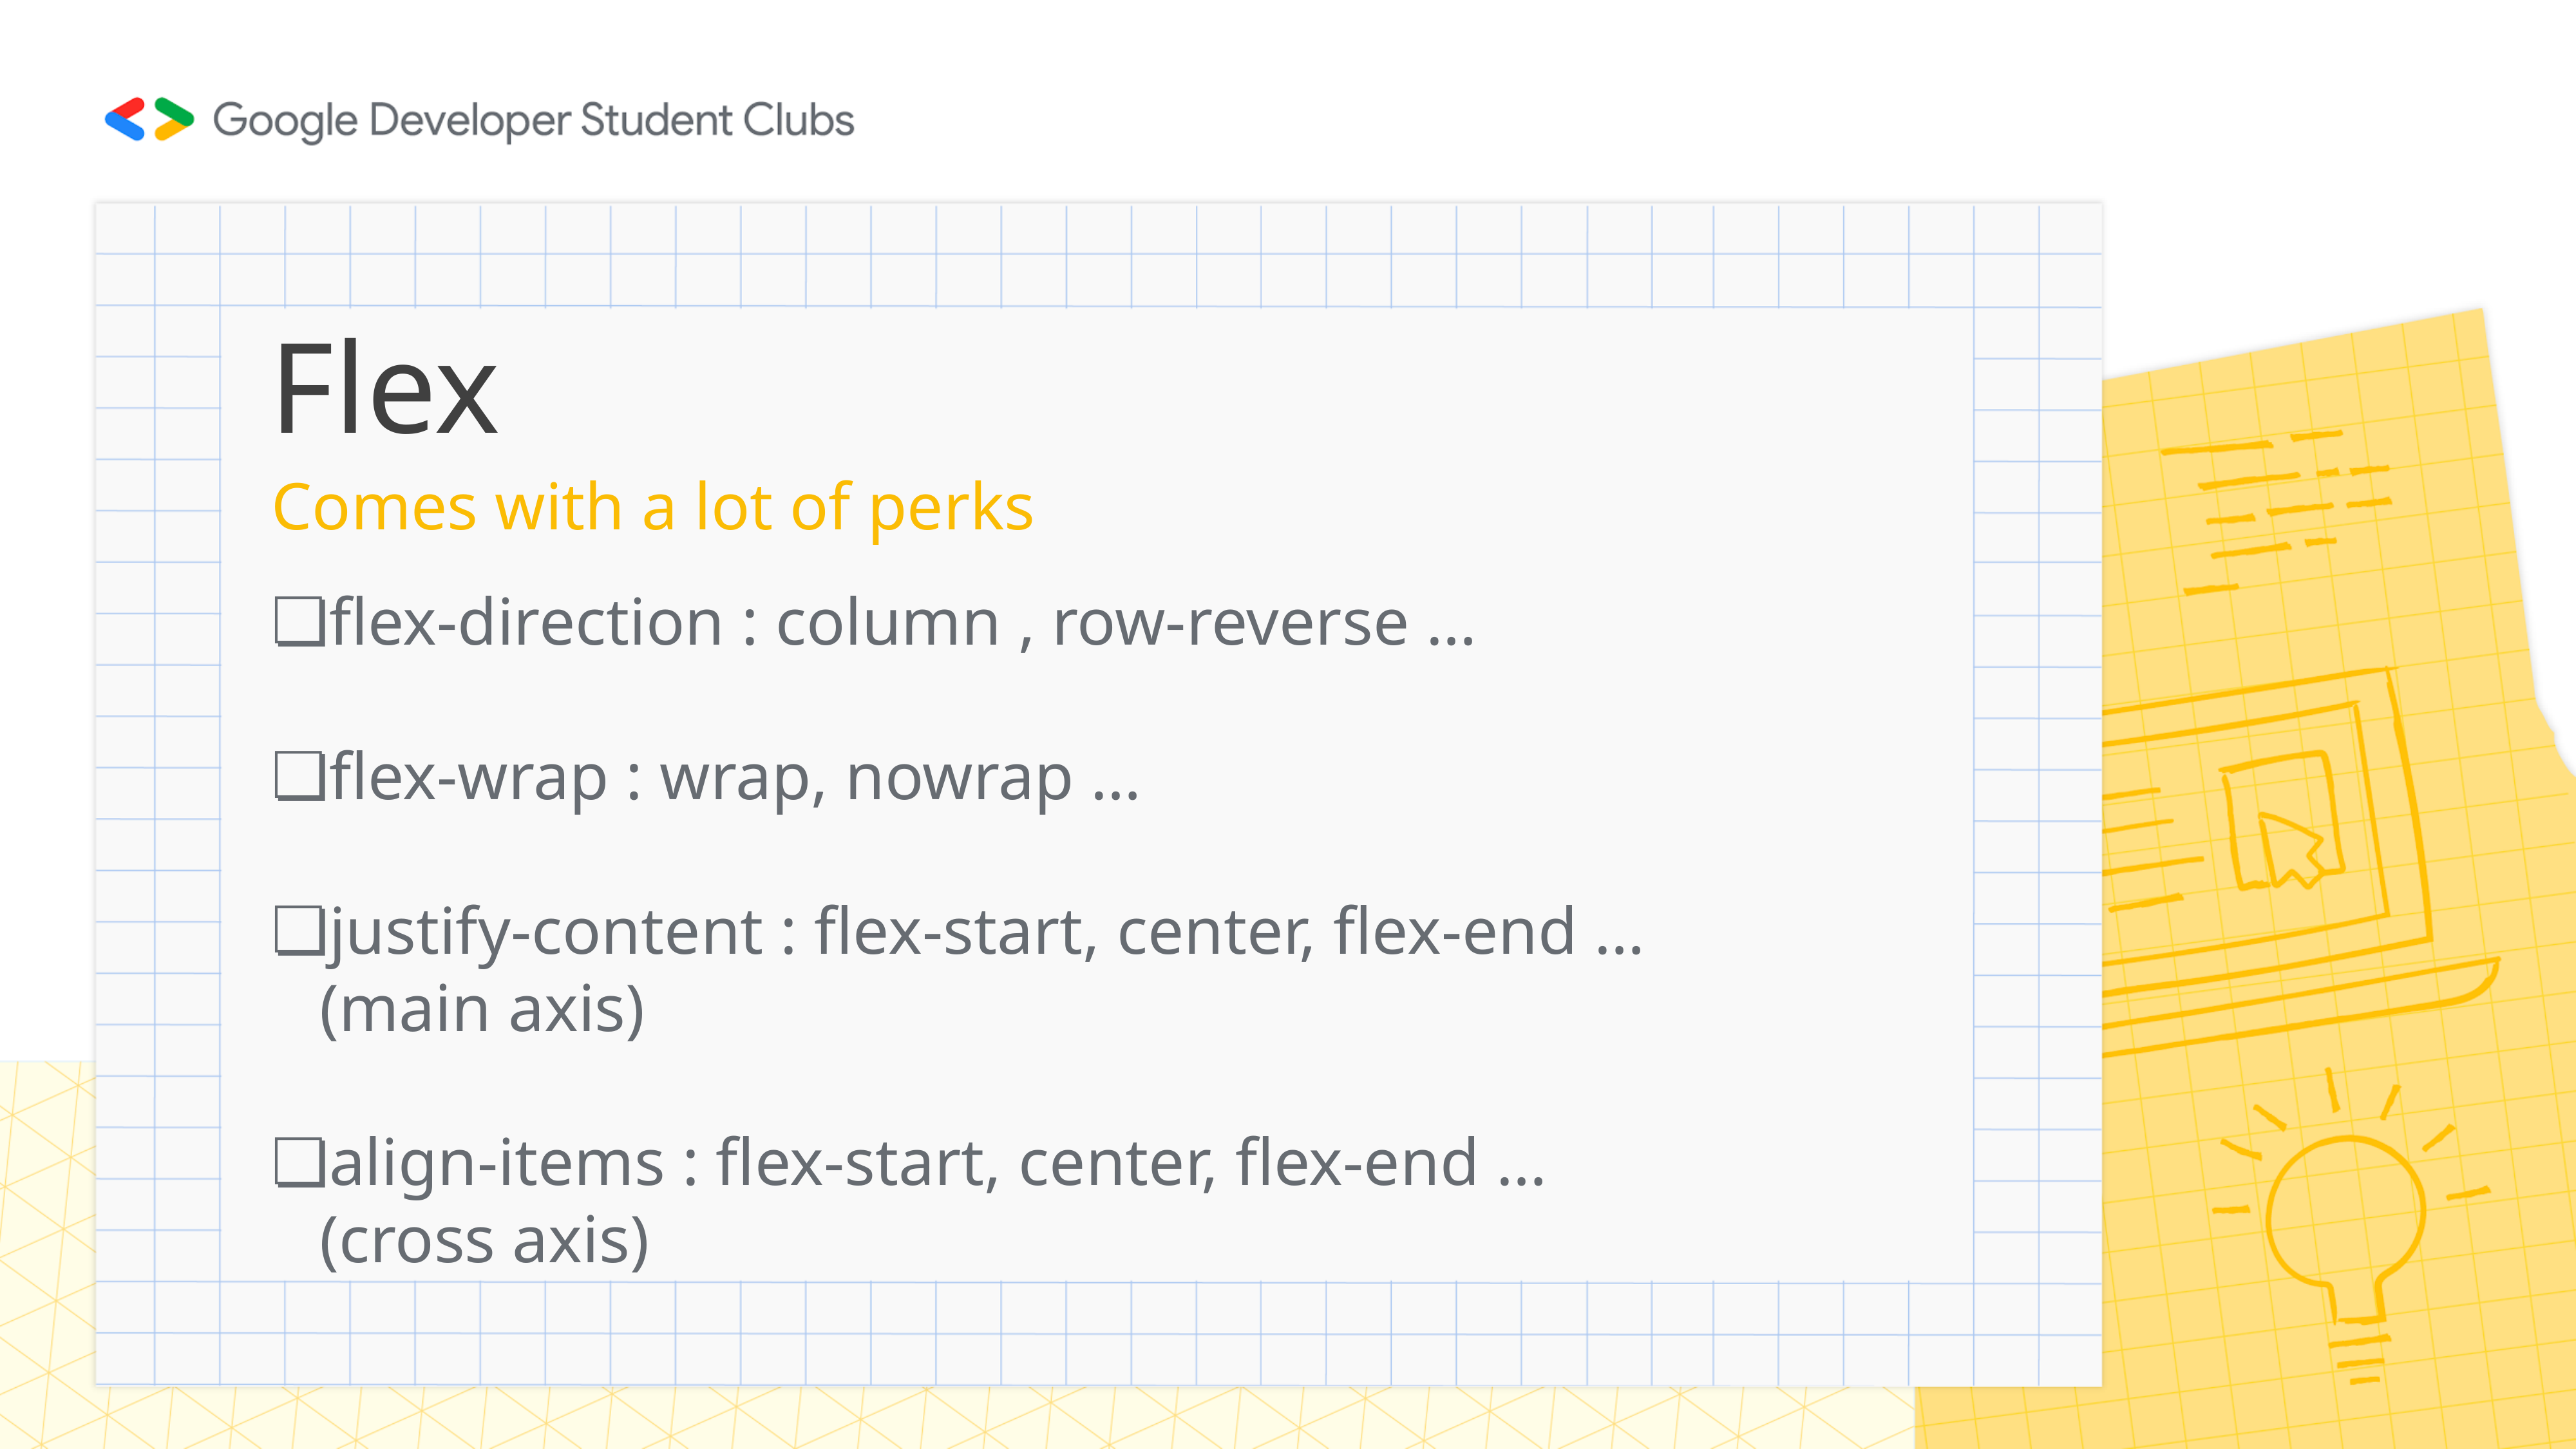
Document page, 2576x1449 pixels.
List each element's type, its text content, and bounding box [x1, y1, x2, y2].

list flex-direction : column , row-reverse … flex-wrap : wrap, nowrap … justify-content : flex-start, center, flex-end … (main axis) align-items : flex-start, center, flex-end … (cross axis) [261, 1316, 1915, 1421]
title Flex [243, 282, 1781, 576]
picture [0, 0, 2576, 1449]
subtitle Comes with a lot of perks [261, 455, 2065, 1316]
